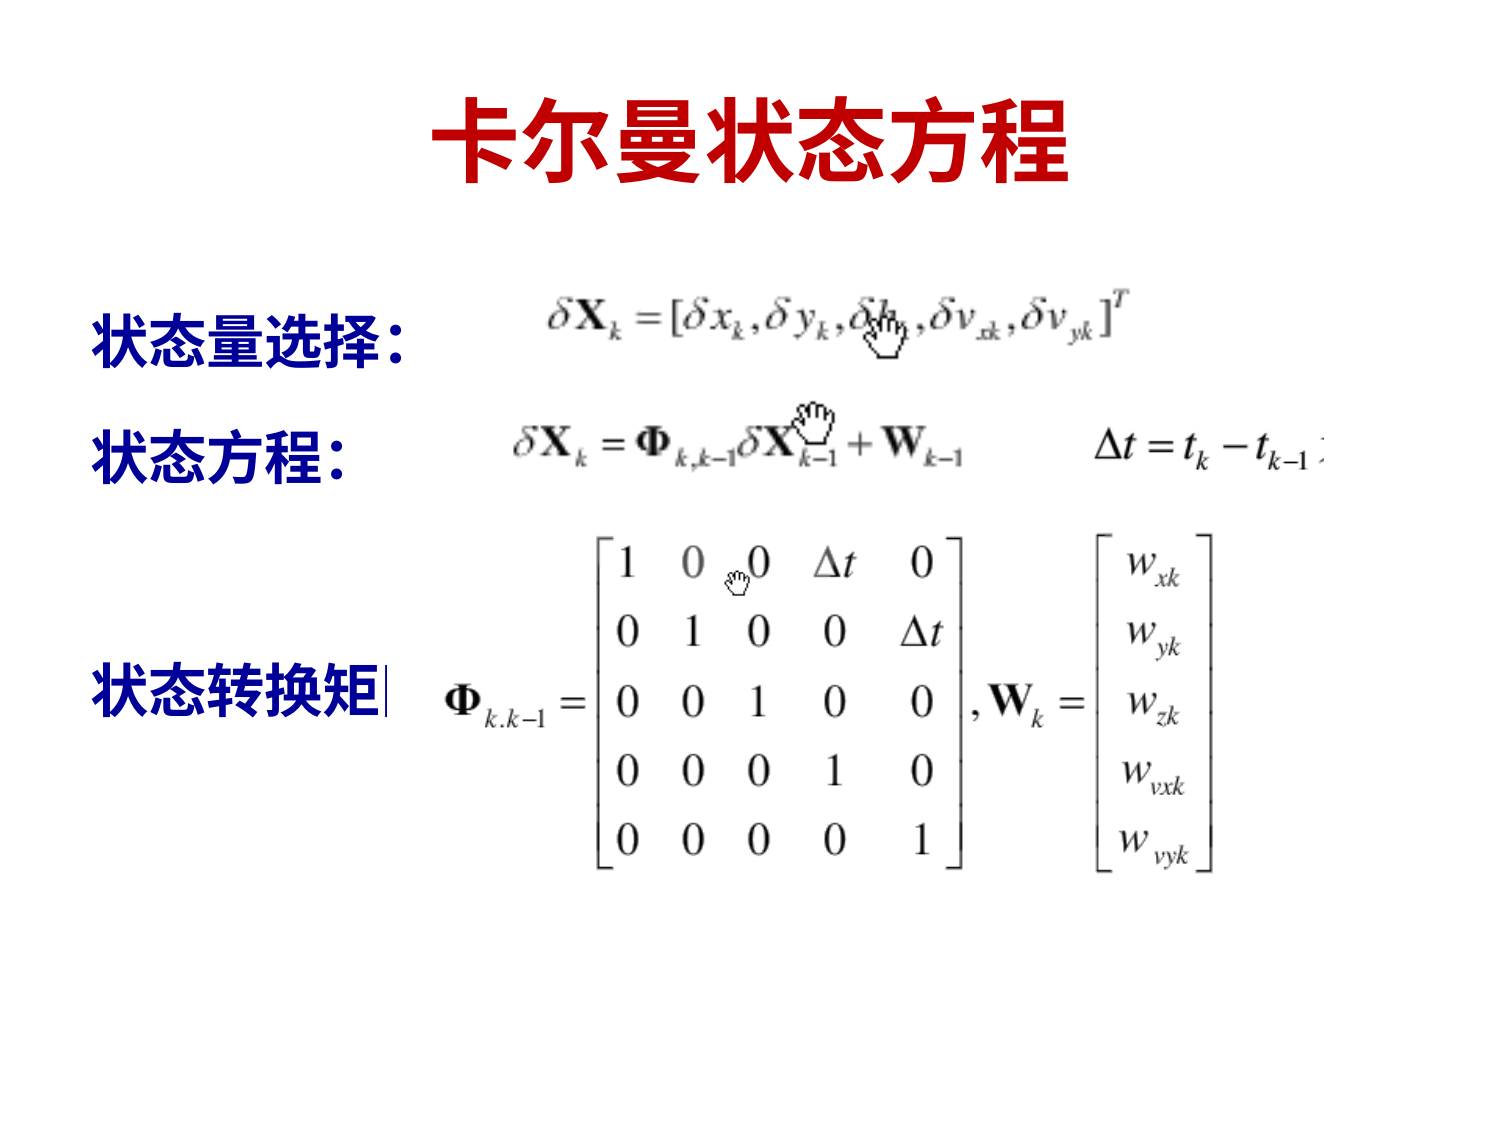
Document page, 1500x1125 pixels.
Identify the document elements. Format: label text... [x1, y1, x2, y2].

picture [503, 249, 1192, 373]
picture [387, 394, 1324, 900]
list 状态量选择： 状态方程： 状态转换矩阵 [75, 262, 1425, 1005]
title 卡尔曼状态方程 [75, 45, 1425, 233]
